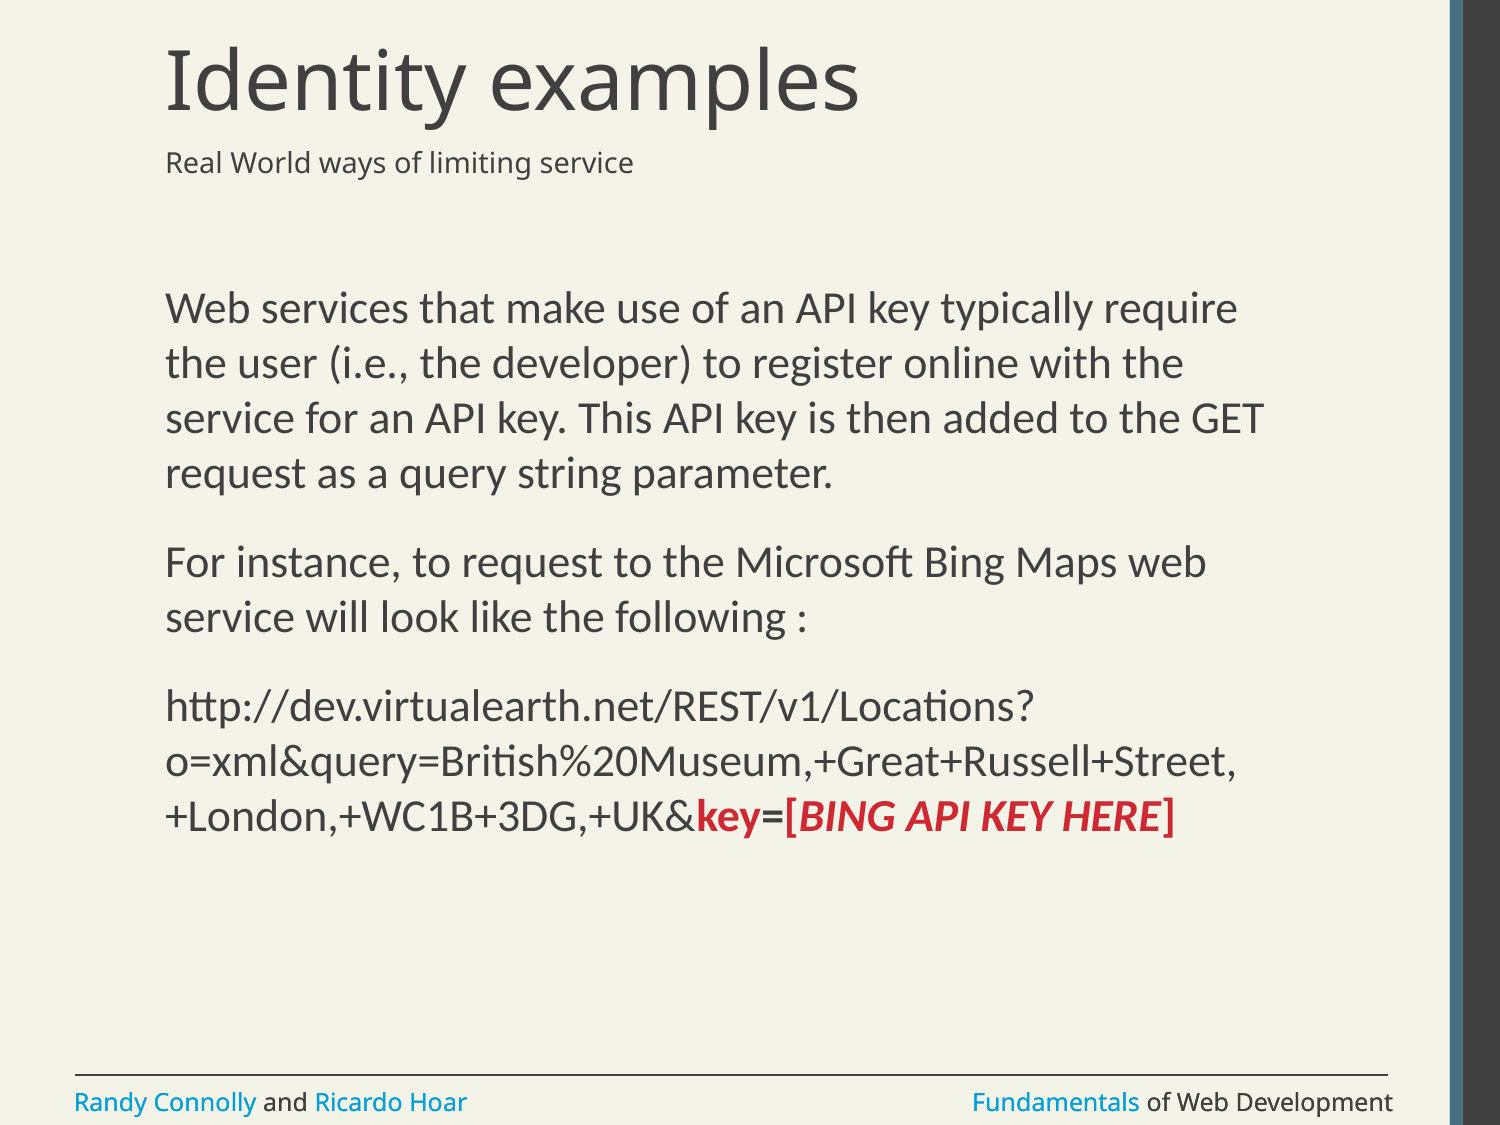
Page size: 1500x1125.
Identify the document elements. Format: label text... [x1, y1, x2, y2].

list Real World ways of limiting service [150, 137, 1200, 188]
title Identity examples [150, 20, 1425, 188]
list Web services that make use of an API key typically require the user (i.e., the developer) to register online with the service for an API key. This API key is then added to the GET request as a query string parameter. For instance, to request to the Microsoft Bing Maps web service will look like the following : http://dev.virtualearth.net/REST/v1/Locations?o=xml&query=British%20Museum,+Great+Russell+Street,+London,+WC1B+3DG,+UK&key=[BING API KEY HERE] [150, 270, 1313, 1013]
